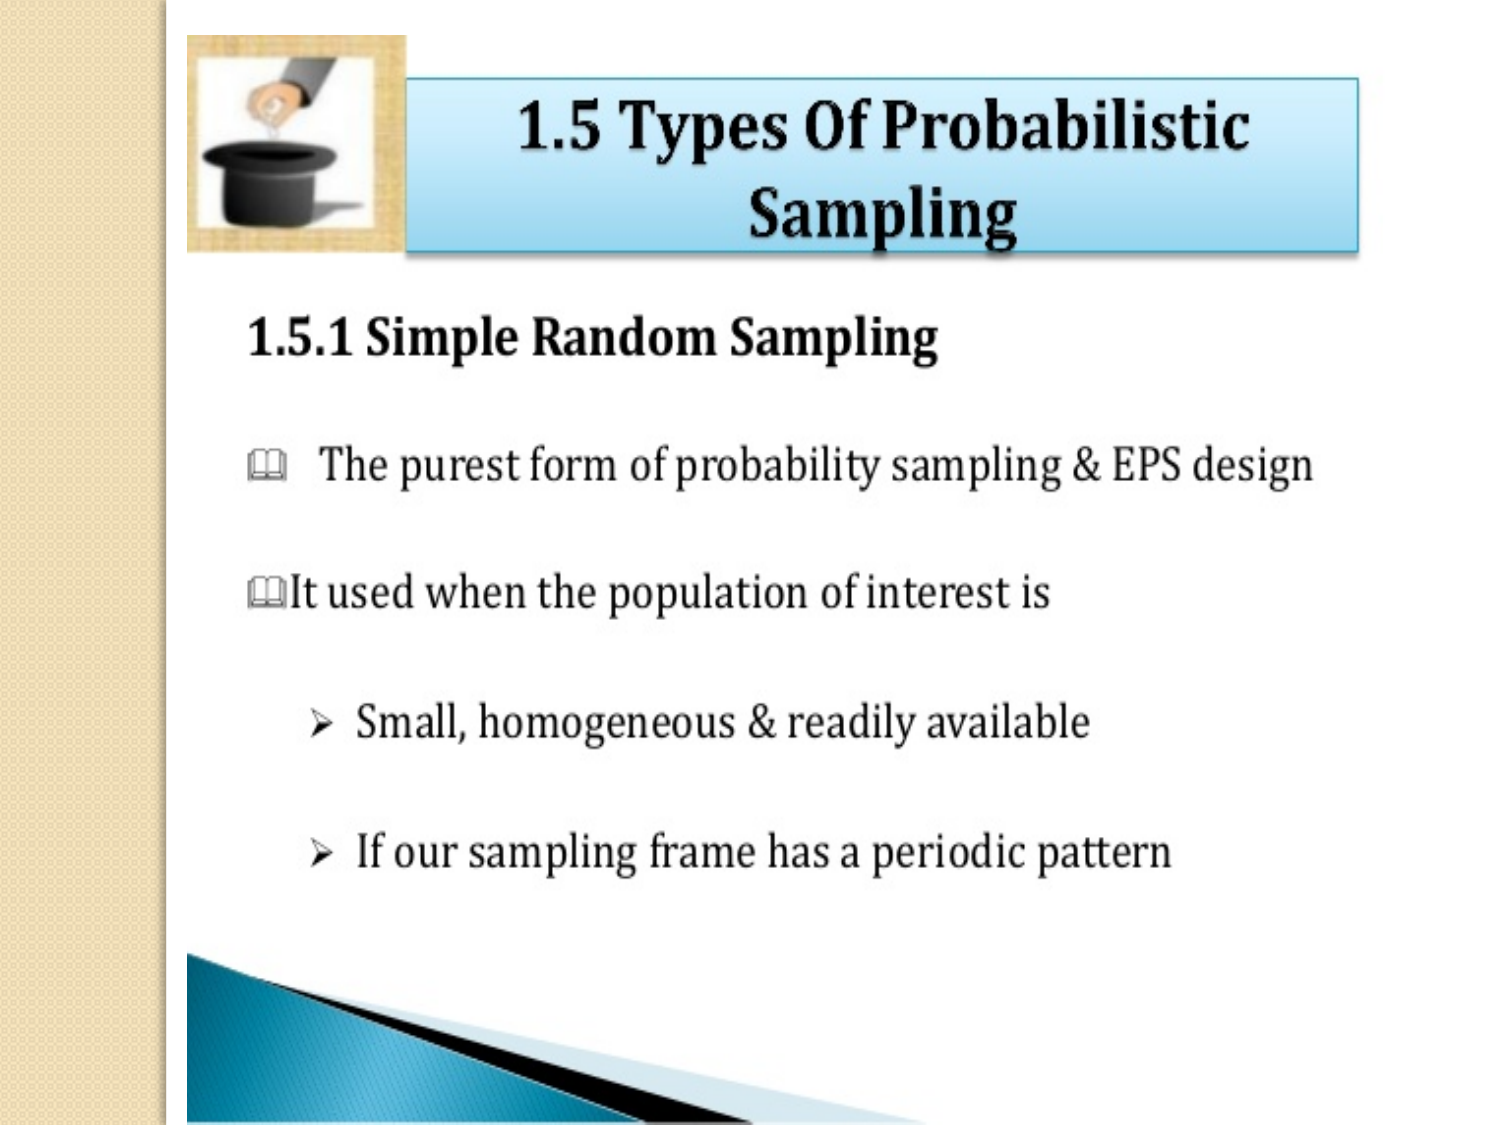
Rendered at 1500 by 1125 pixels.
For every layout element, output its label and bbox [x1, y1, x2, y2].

picture [187, 34, 1442, 1125]
